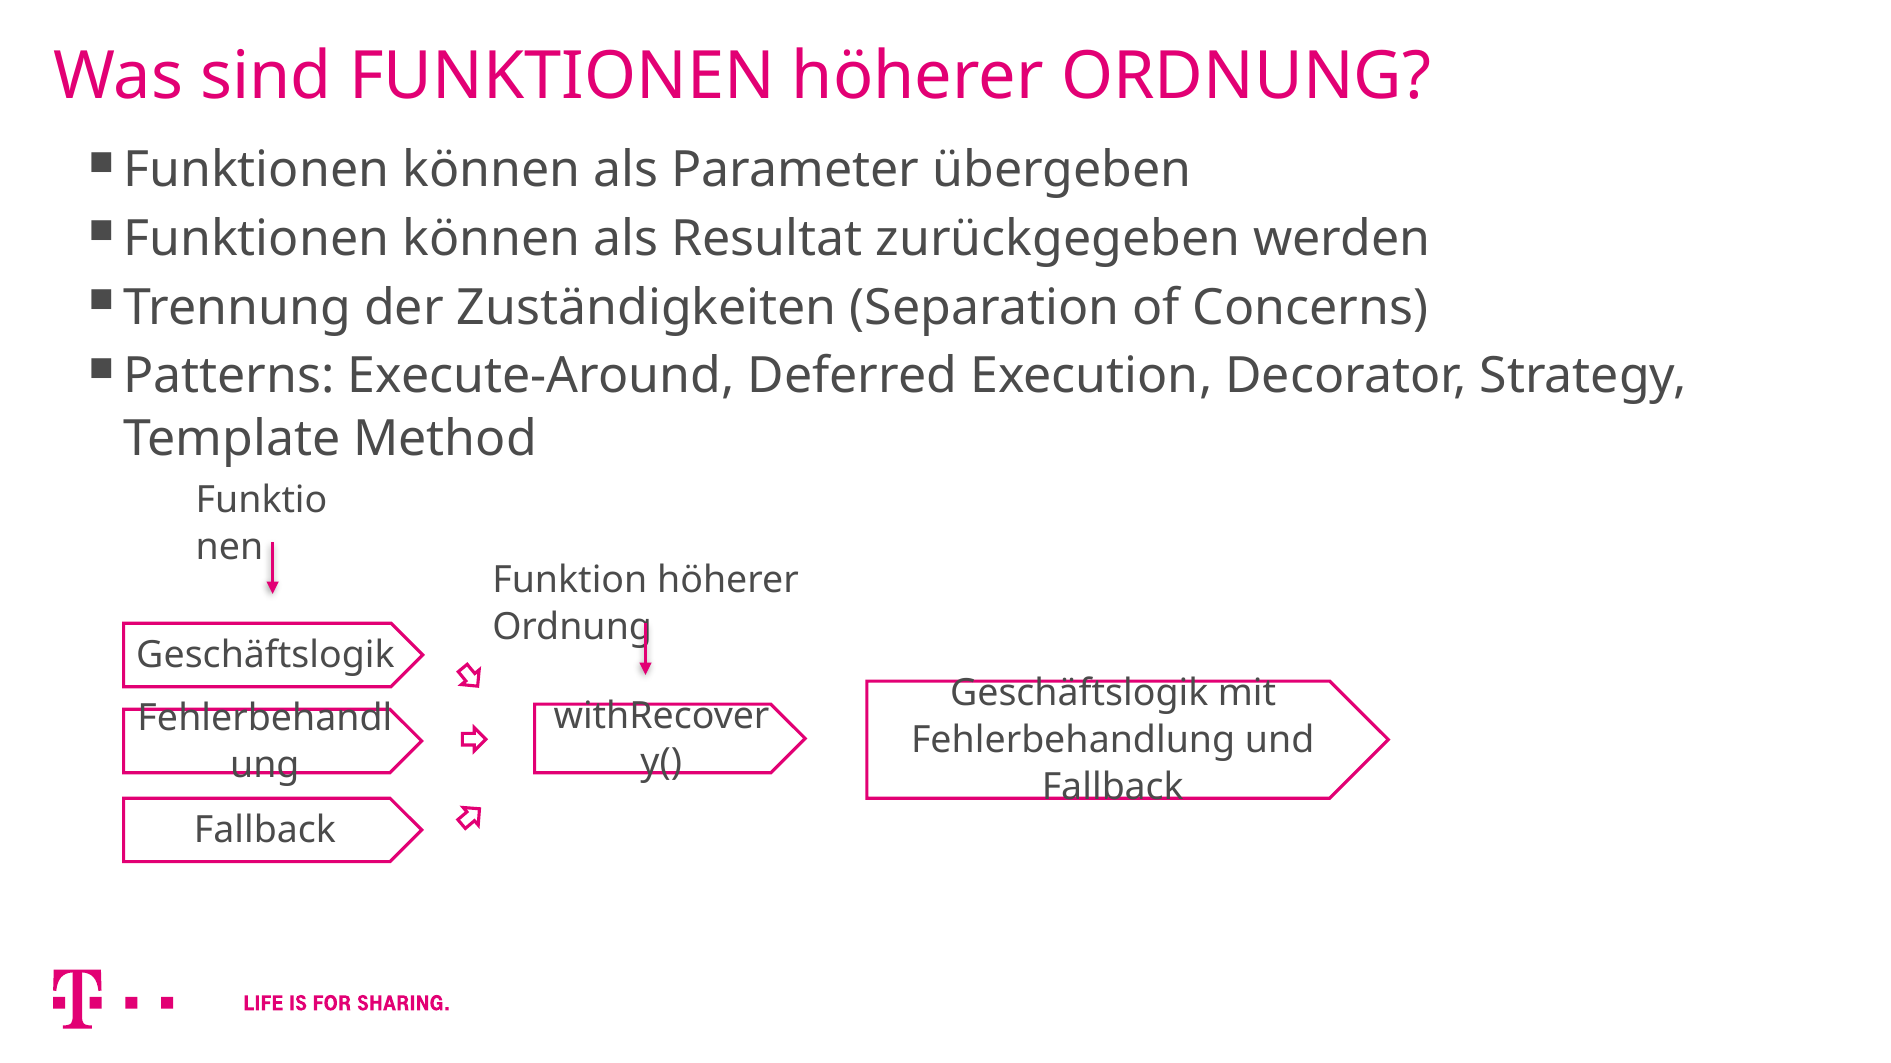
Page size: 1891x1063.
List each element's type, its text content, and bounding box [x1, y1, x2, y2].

text_box Funktionen können als Parameter übergeben Funktionen können als Resultat zurückgegeben werden Trennung der Zuständigkeiten (Separation of Concerns) Patterns: Execute-Around, Deferred Execution, Decorator, Strategy, Template Method [28, 122, 1737, 325]
text_box Fallback [123, 798, 422, 862]
text_box [462, 727, 486, 751]
text_box [457, 807, 480, 829]
text_box [458, 664, 480, 687]
title Was sind FUNKTIONEN höherer ORDNUNG? [52, 41, 1837, 125]
text_box Funktionen [183, 467, 362, 573]
text_box withRecovery() [534, 704, 806, 773]
text_box Geschäftslogik mit Fehlerbehandlung und Fallback [866, 681, 1389, 799]
text_box Fehlerbehandlung [123, 709, 422, 773]
text_box [66, 325, 1517, 420]
text_box Funktion höherer Ordnung [480, 547, 879, 653]
text_box Geschäftslogik [123, 623, 423, 687]
